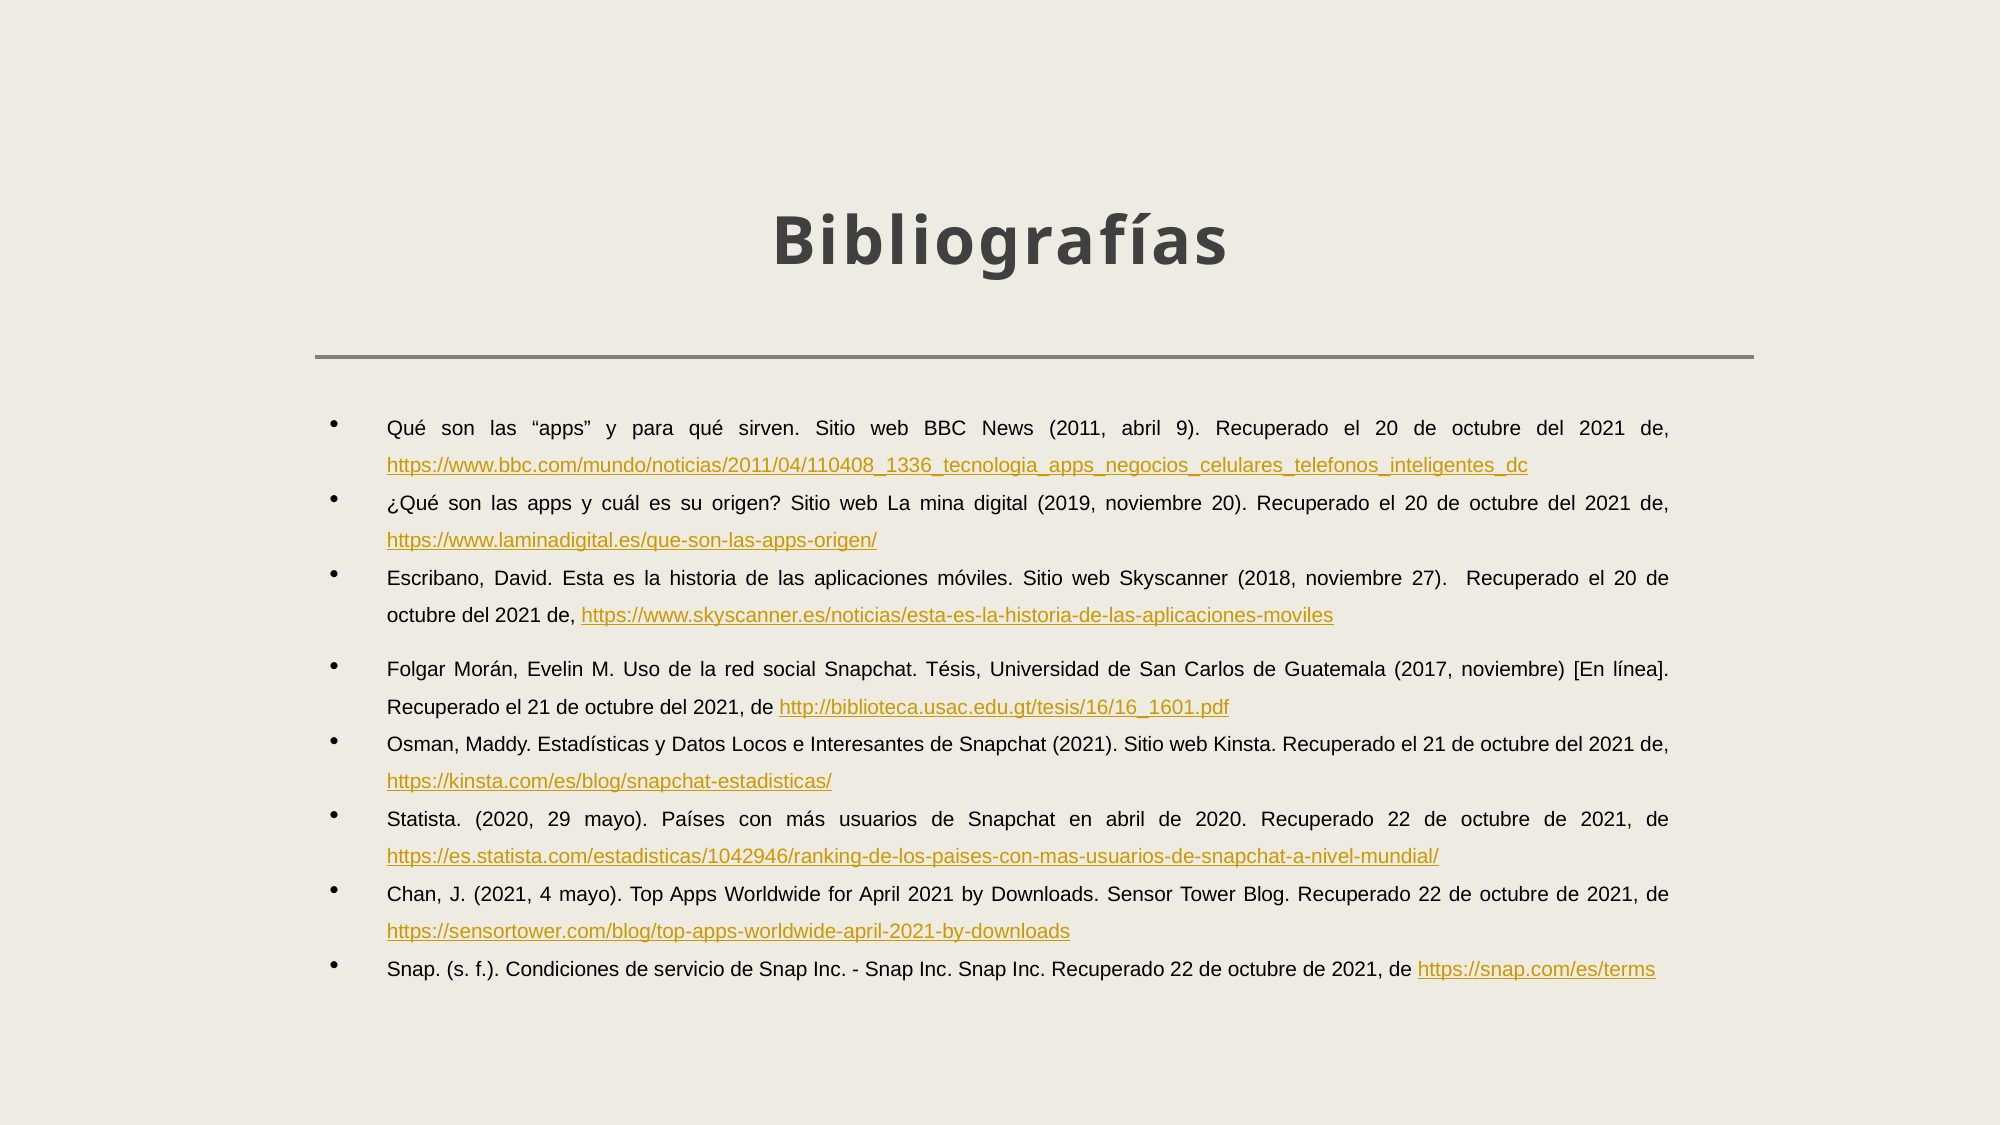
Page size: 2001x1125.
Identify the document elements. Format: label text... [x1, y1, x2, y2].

text_box Qué son las “apps” y para qué sirven. Sitio web BBC News (2011, abril 9). Recuperado el 20 de octubre del 2021 de, https://www.bbc.com/mundo/noticias/2011/04/110408_1336_tecnologia_apps_negocios_celulares_telefonos_inteligentes_dc ¿Qué son las apps y cuál es su origen? Sitio web La mina digital (2019, noviembre 20). Recuperado el 20 de octubre del 2021 de, https://www.laminadigital.es/que-son-las-apps-origen/ Escribano, David. Esta es la historia de las aplicaciones móviles. Sitio web Skyscanner (2018, noviembre 27). Recuperado el 20 de octubre del 2021 de, https://www.skyscanner.es/noticias/esta-es-la-historia-de-las-aplicaciones-moviles Folgar Morán, Evelin M. Uso de la red social Snapchat. Tésis, Universidad de San Carlos de Guatemala (2017, noviembre) [En línea]. Recuperado el 21 de octubre del 2021, de http://biblioteca.usac.edu.gt/tesis/16/16_1601.pdf Osman, Maddy. Estadísticas y Datos Locos e Interesantes de Snapchat (2021). Sitio web Kinsta. Recuperado el 21 de octubre del 2021 de, https://kinsta.com/es/blog/snapchat-estadisticas/ Statista. (2020, 29 mayo). Países con más usuarios de Snapchat en abril de 2020. Recuperado 22 de octubre de 2021, de https://es.statista.com/estadisticas/1042946/ranking-de-los-paises-con-mas-usuarios-de-snapchat-a-nivel-mundial/ Chan, J. (2021, 4 mayo). Top Apps Worldwide for April 2021 by Downloads. Sensor Tower Blog. Recuperado 22 de octubre de 2021, de https://sensortower.com/blog/top-apps-worldwide-april-2021-by-downloads Snap. (s. f.). Condiciones de servicio de Snap Inc. - Snap Inc. Snap Inc. Recuperado 22 de octubre de 2021, de https://snap.com/es/terms [315, 394, 1684, 1042]
title Bibliografías [722, 154, 1277, 294]
